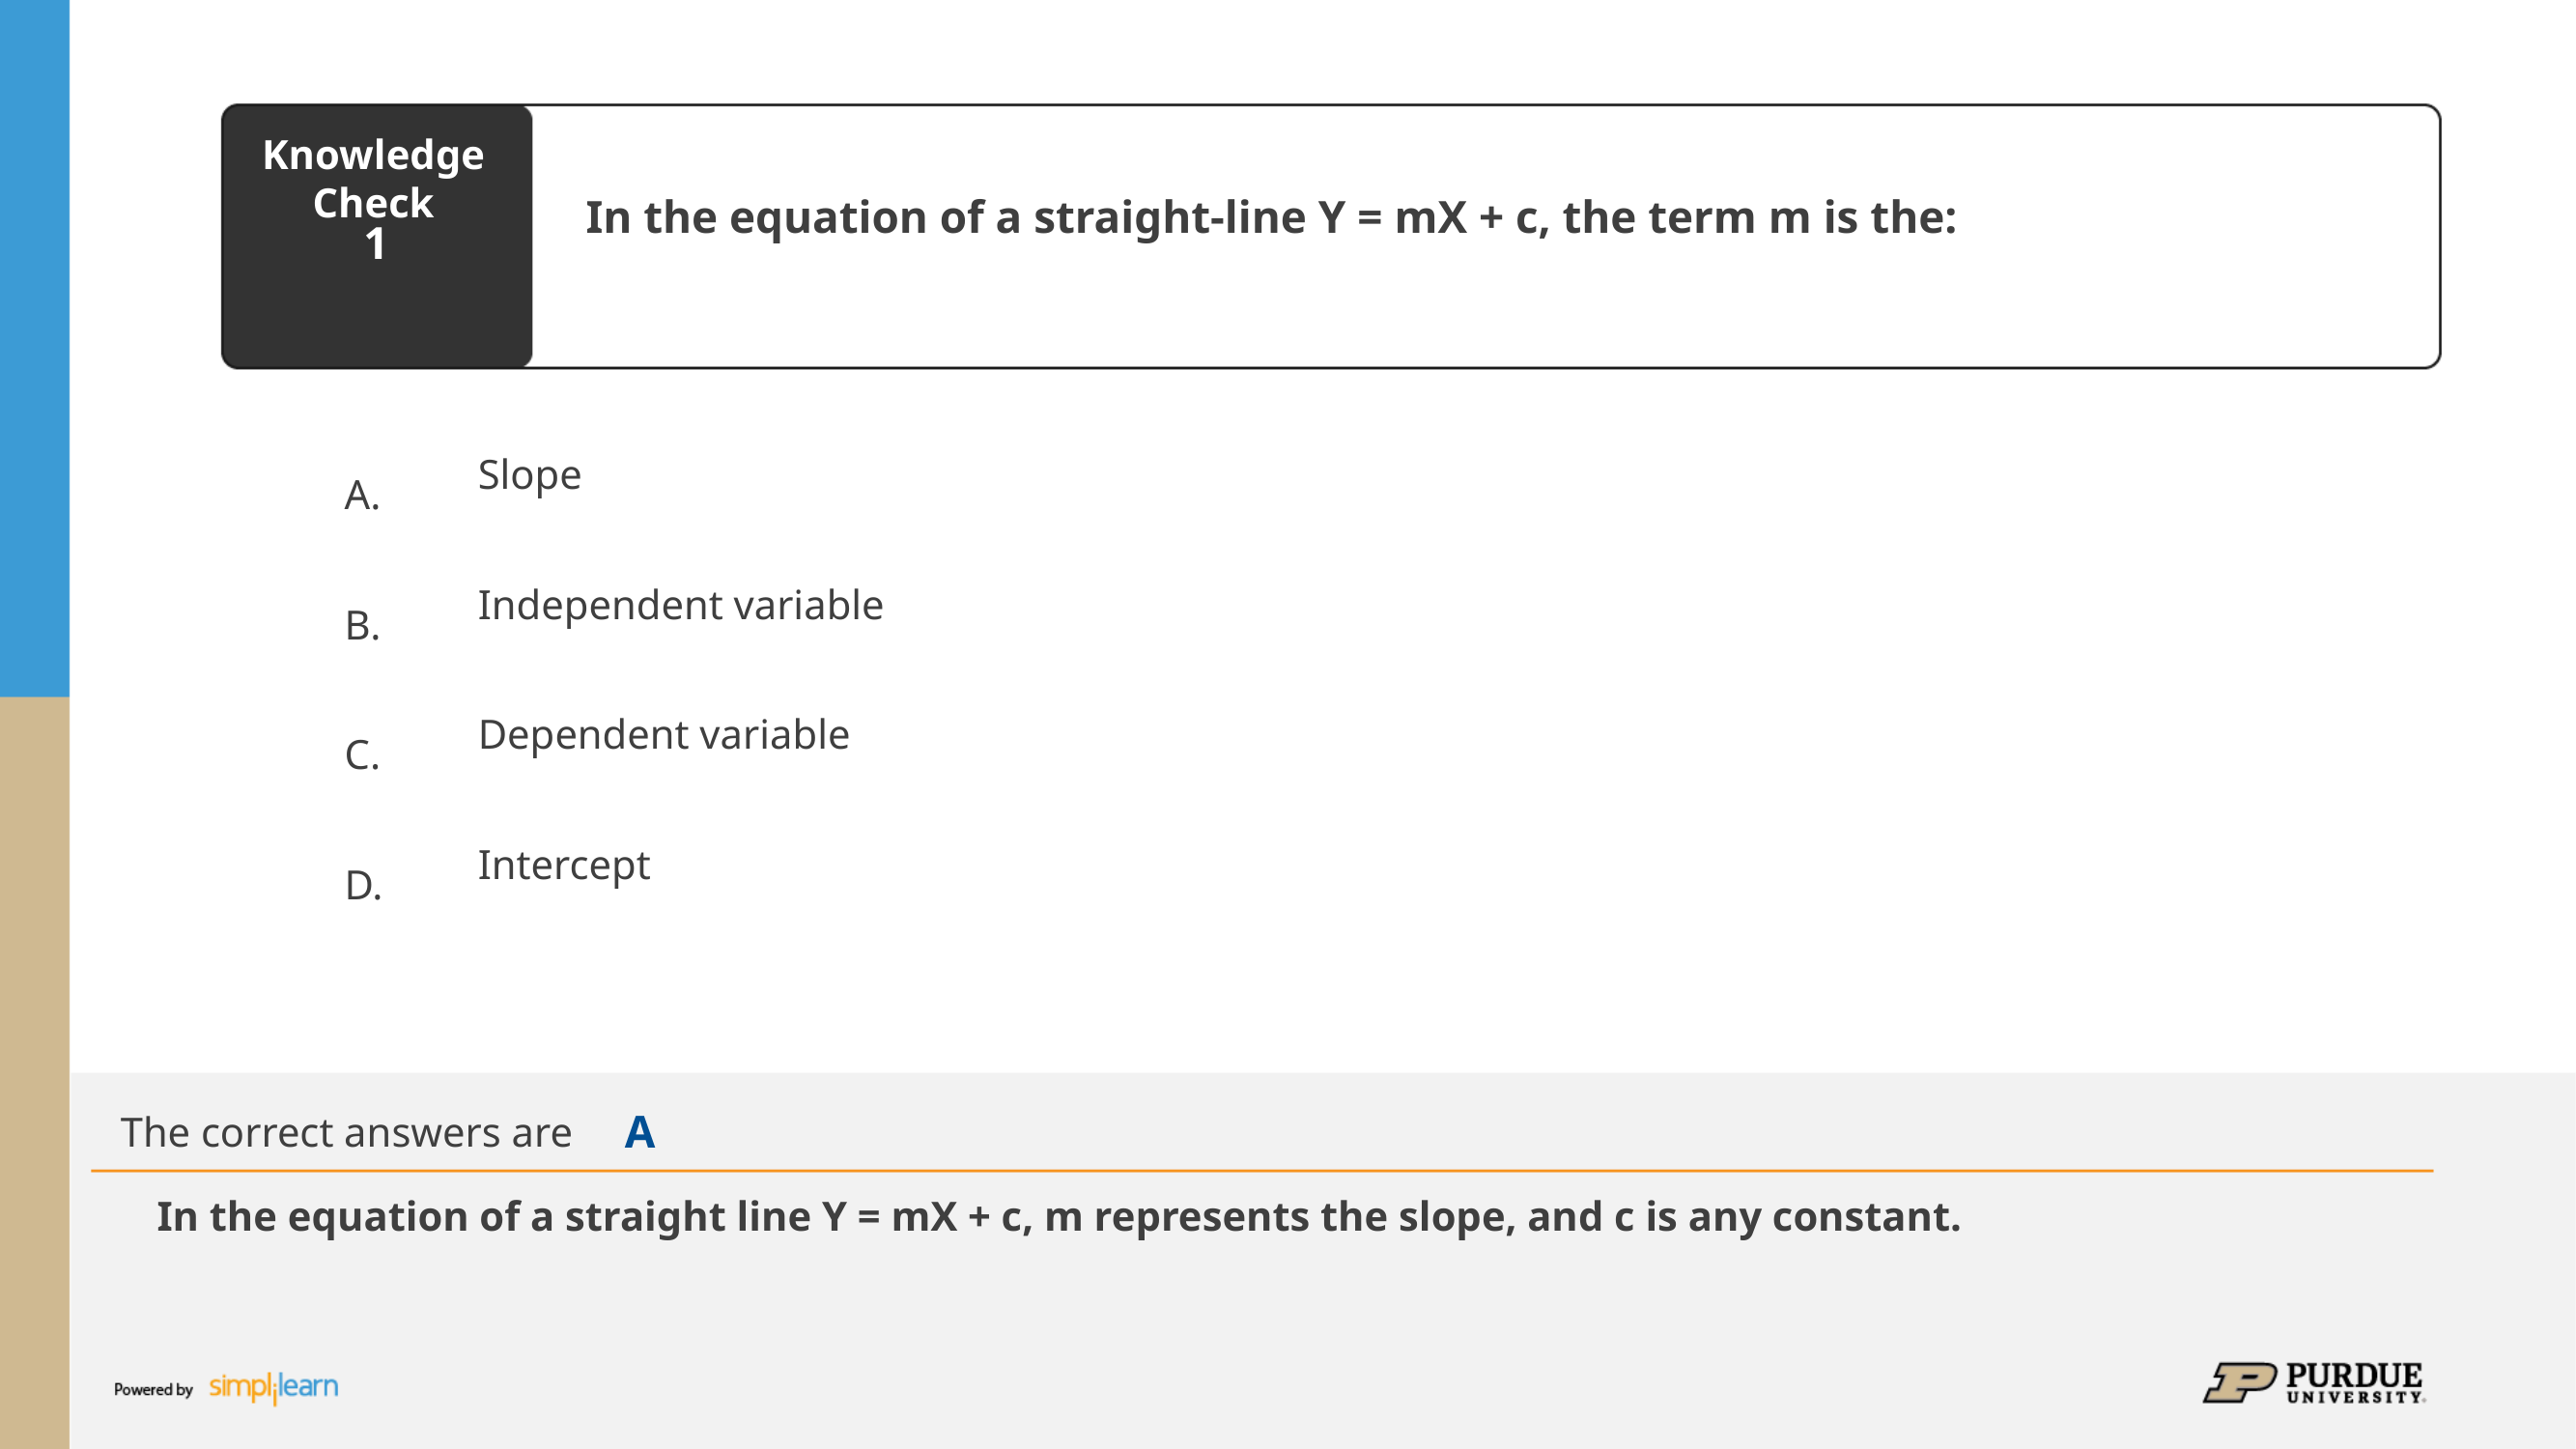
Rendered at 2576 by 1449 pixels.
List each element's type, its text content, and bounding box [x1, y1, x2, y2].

list In the equation of a straight line Y = mX + c, m represents the slope, and c is any constant. [105, 1189, 2514, 1348]
picture [0, 0, 2576, 1449]
list Independent variable [427, 584, 2210, 696]
list Slope [427, 454, 2210, 566]
list 1 [217, 213, 536, 322]
list Intercept [427, 844, 2210, 956]
list In the equation of a straight-line Y = mX + c, the term m is the: [535, 102, 2442, 329]
list Dependent variable [427, 714, 2210, 826]
list A [574, 1094, 2004, 1158]
